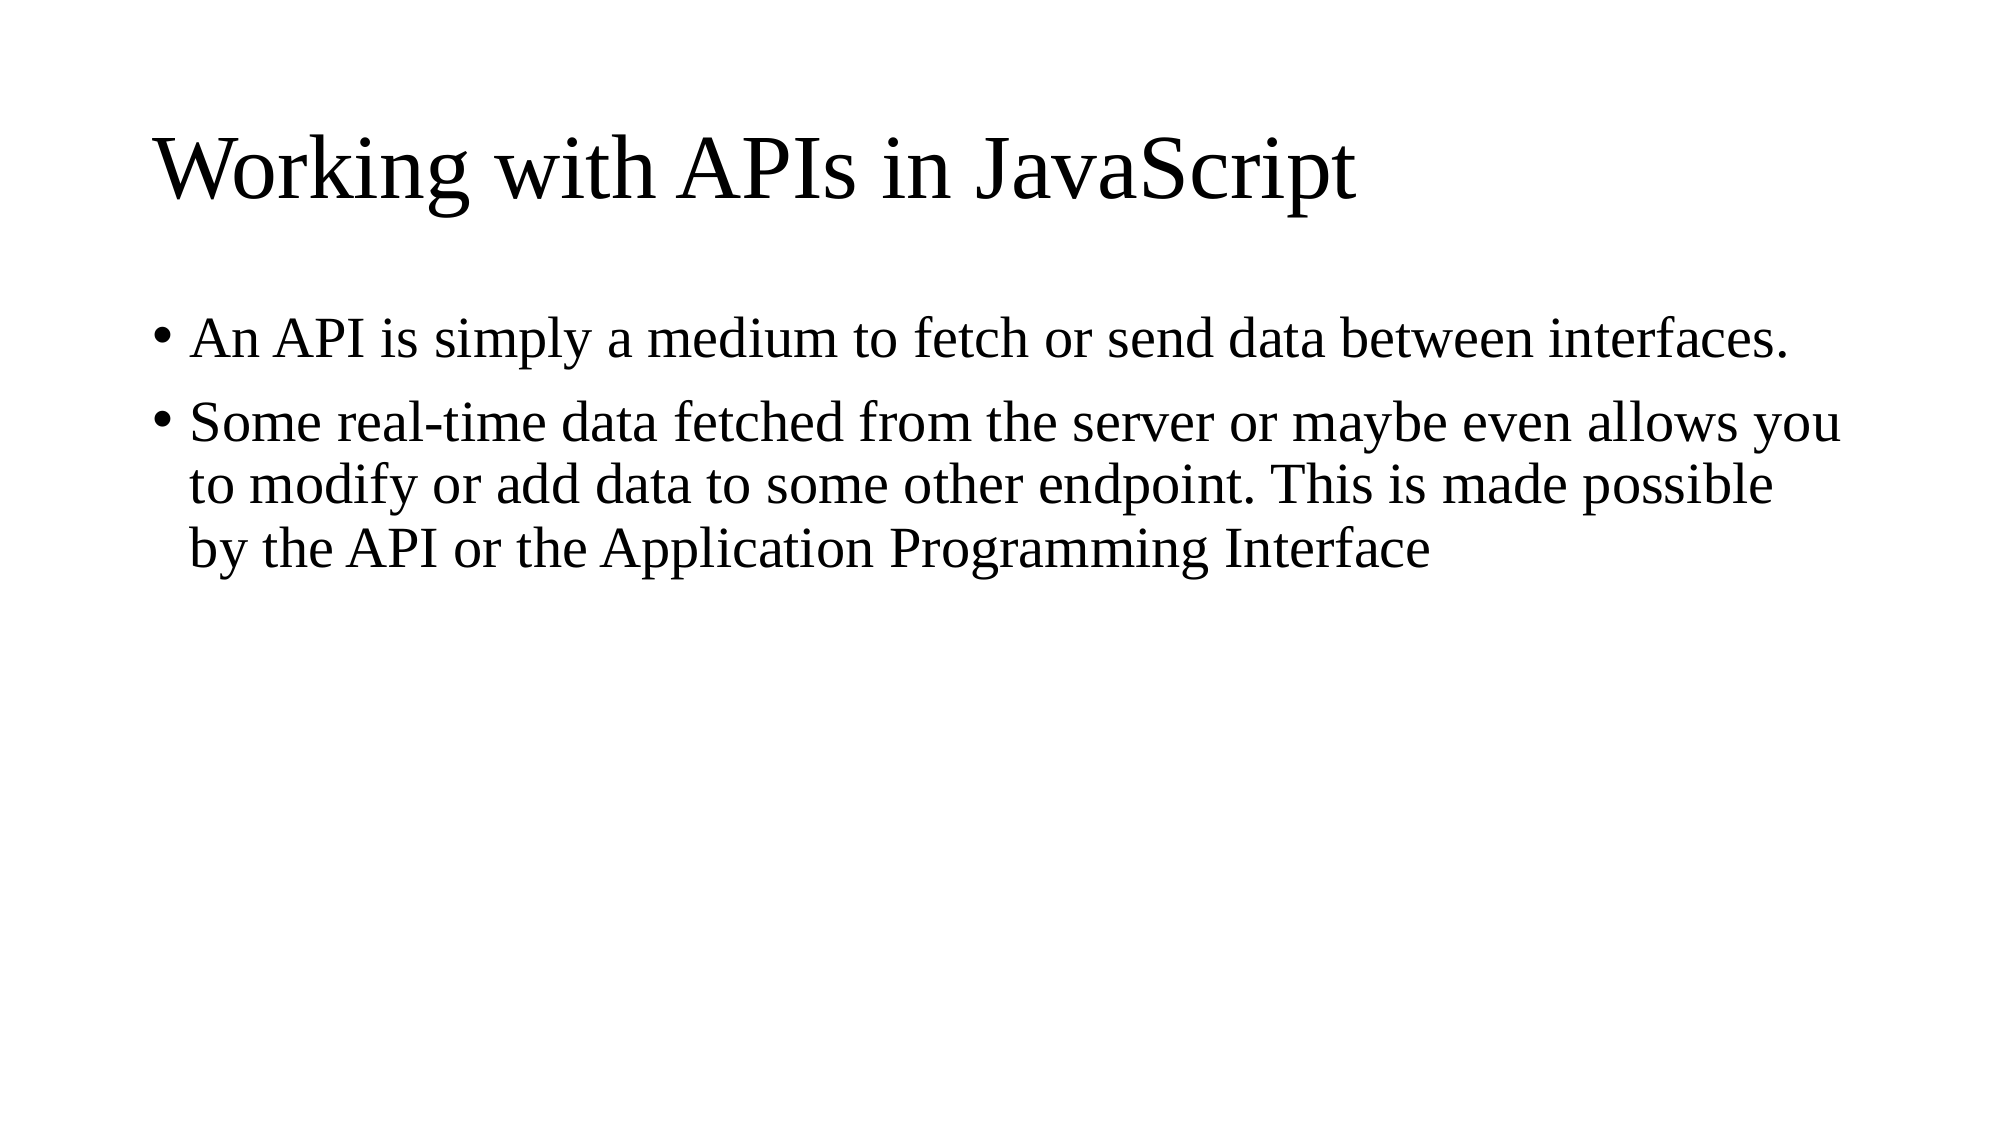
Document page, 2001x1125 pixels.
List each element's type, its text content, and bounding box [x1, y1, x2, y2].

list An API is simply a medium to fetch or send data between interfaces. Some real-time data fetched from the server or maybe even allows you to modify or add data to some other endpoint. This is made possible by the API or the Application Programming Interface [137, 299, 1863, 1014]
title Working with APIs in JavaScript [137, 59, 1863, 278]
